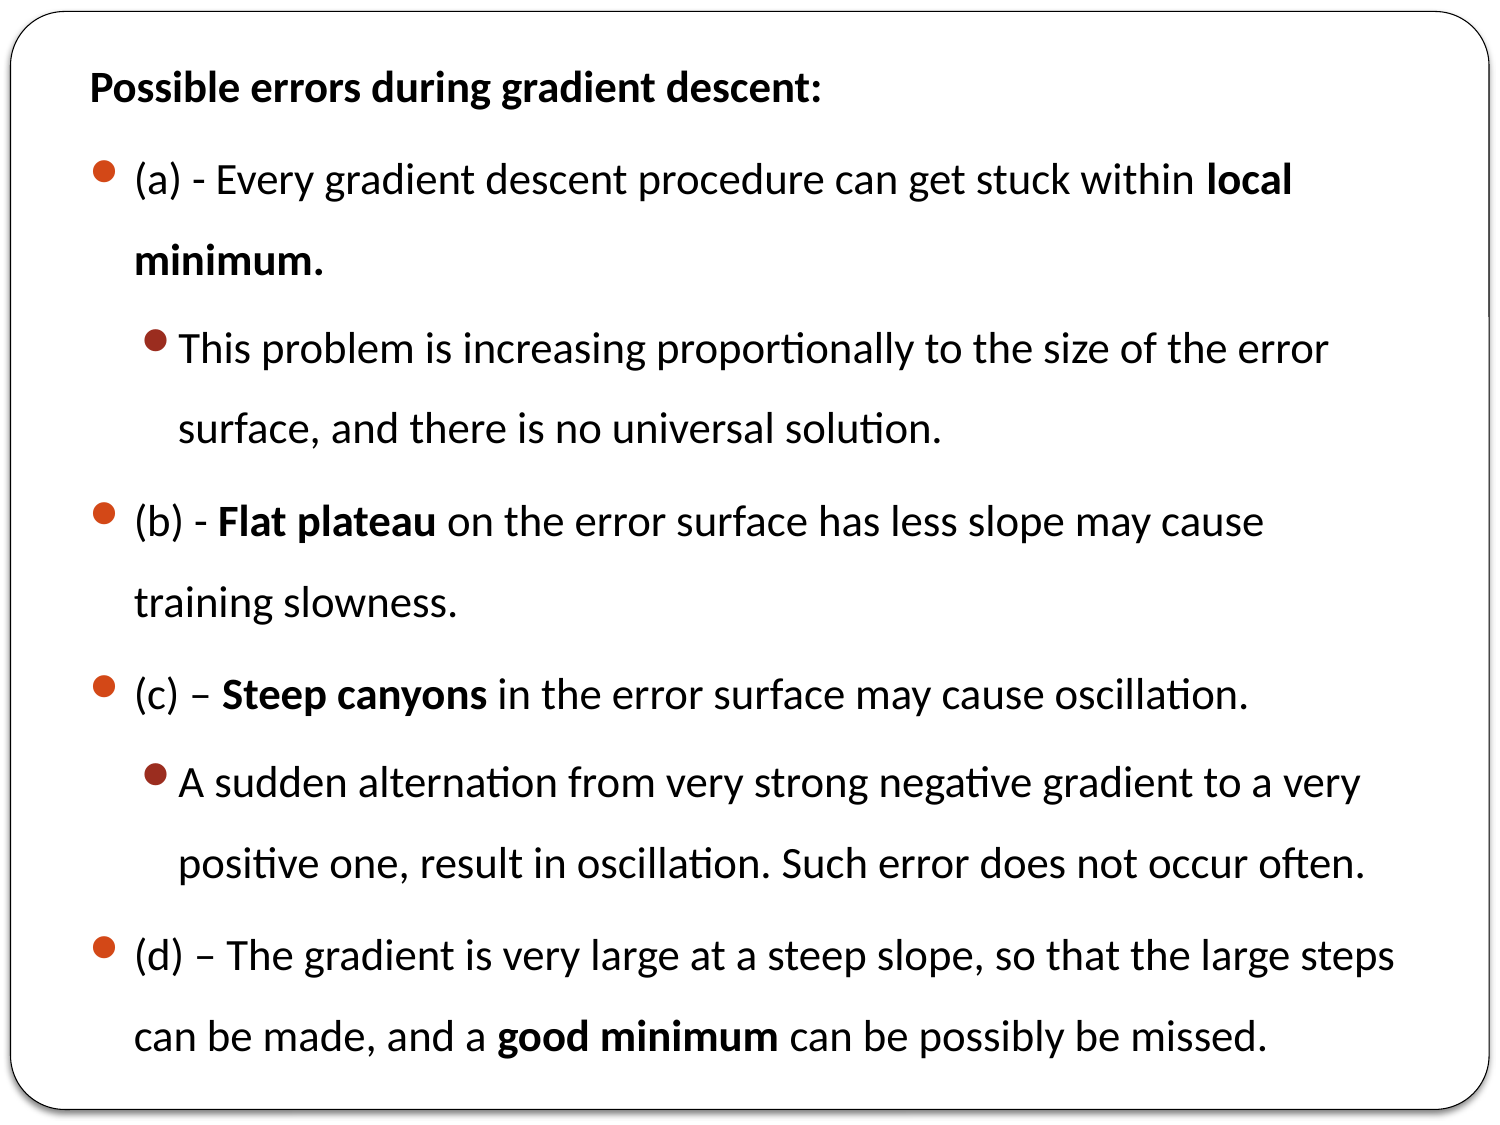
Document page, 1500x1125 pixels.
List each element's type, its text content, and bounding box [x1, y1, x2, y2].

list Possible errors during gradient descent: (a) - Every gradient descent procedure can get stuck within local minimum. This problem is increasing proportionally to the size of the error surface, and there is no universal solution. (b) - Flat plateau on the error surface has less slope may cause training slowness. (c) – Steep canyons in the error surface may cause oscillation. A sudden alternation from very strong negative gradient to a very positive one, result in oscillation. Such error does not occur often. (d) – The gradient is very large at a steep slope, so that the large steps can be made, and a good minimum can be possibly be missed. [75, 50, 1425, 1075]
